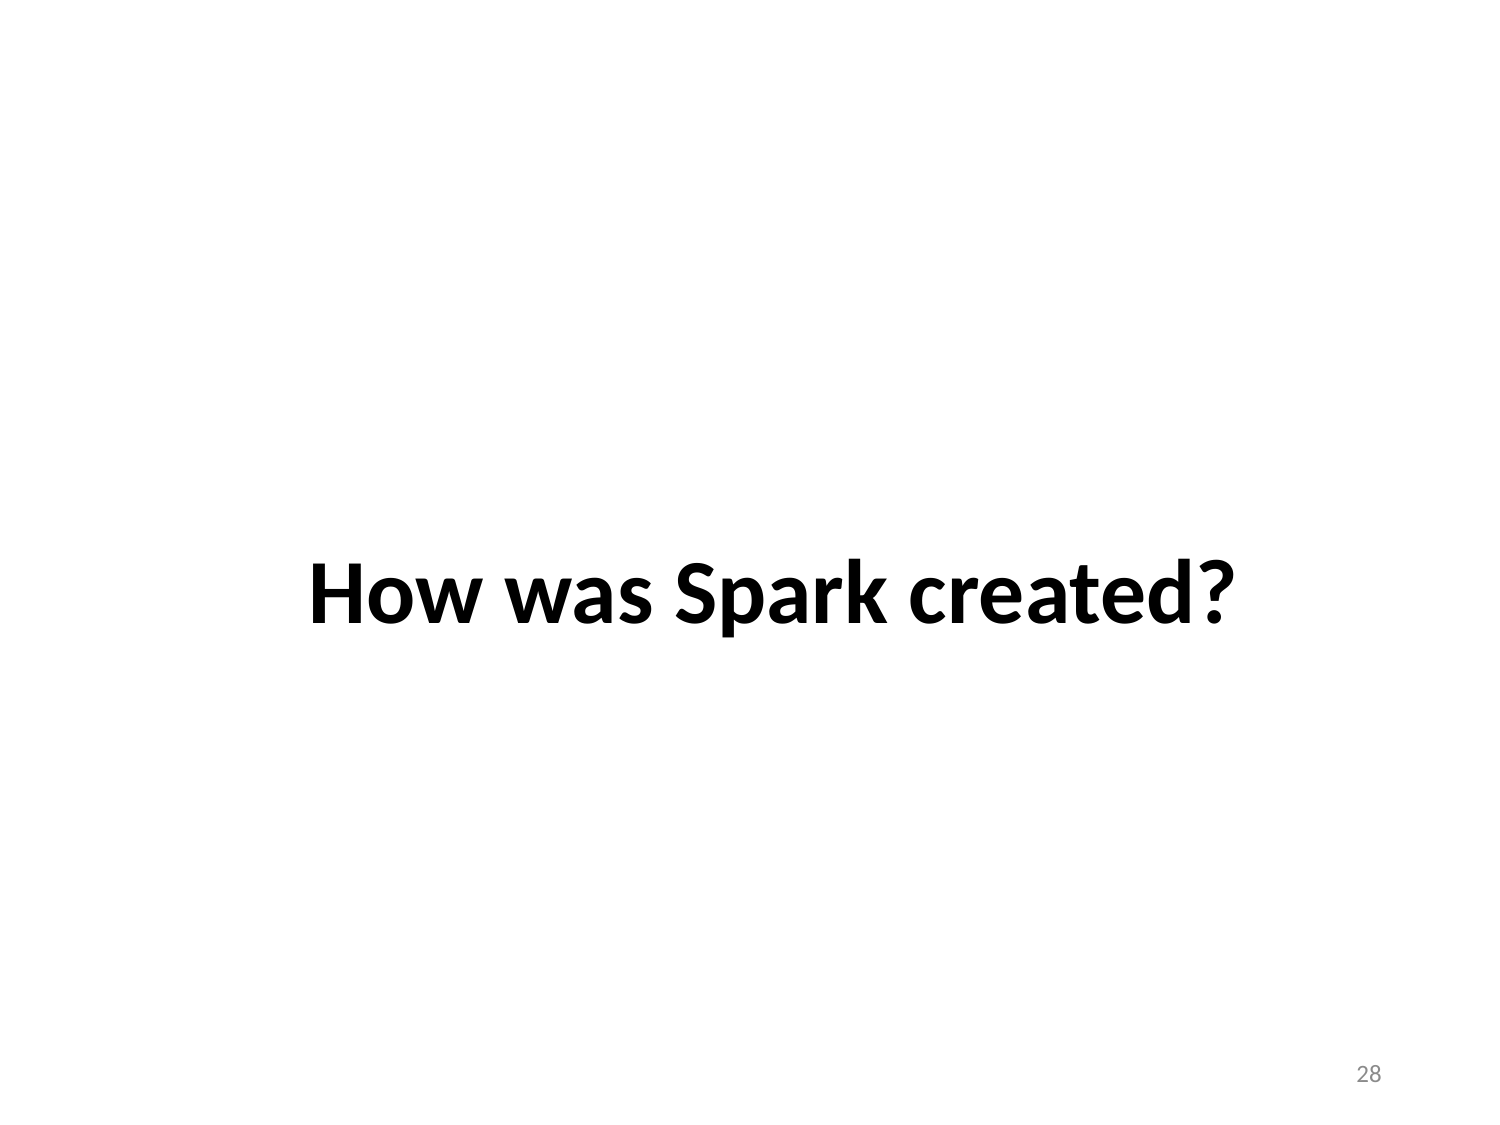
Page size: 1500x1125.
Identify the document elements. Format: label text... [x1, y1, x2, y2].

title How was Spark created? [293, 504, 1316, 683]
slide_number 28 [1059, 1042, 1397, 1103]
